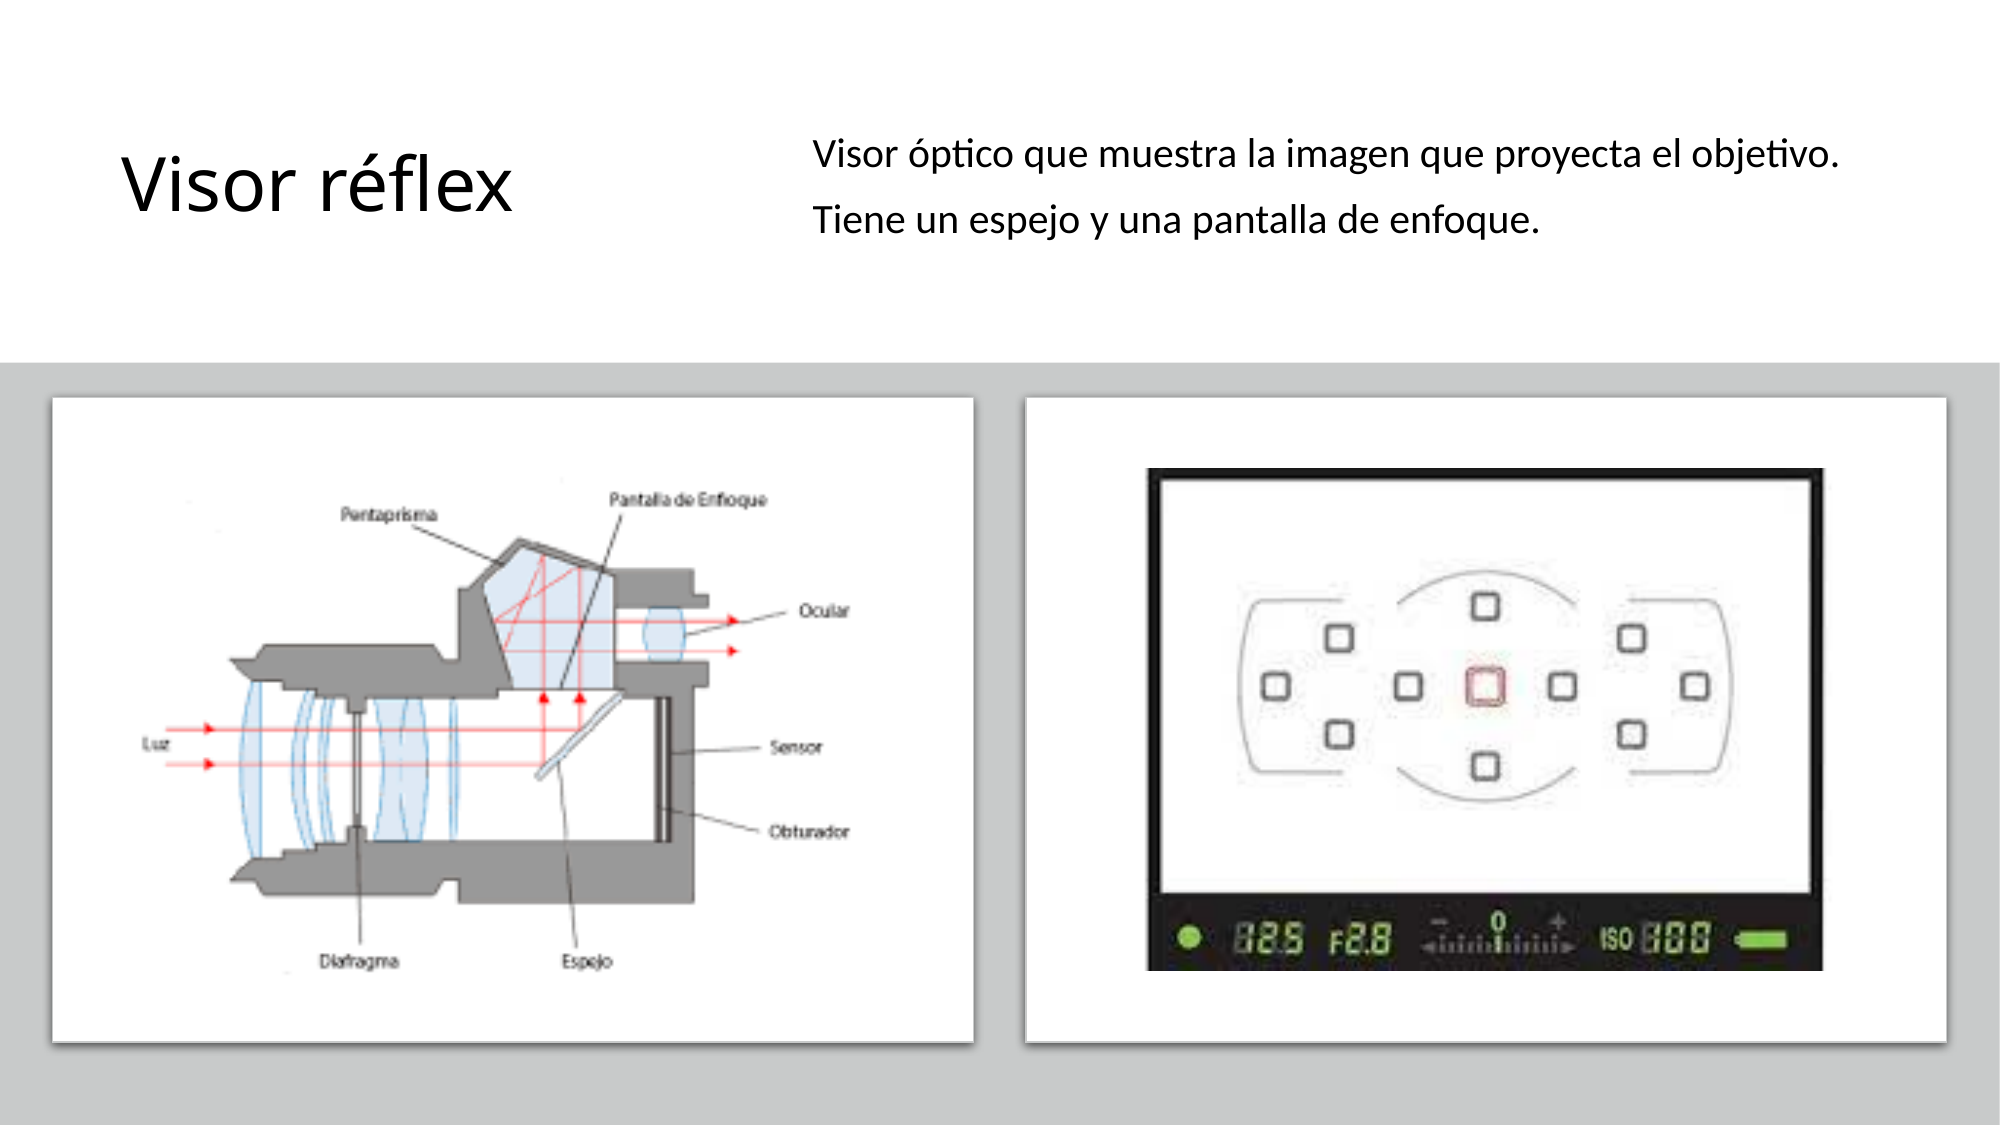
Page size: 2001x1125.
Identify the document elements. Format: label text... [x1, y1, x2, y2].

title Visor réflex [106, 55, 711, 320]
text_box [51, 395, 975, 1044]
text_box [1024, 395, 1949, 1044]
list Visor óptico que muestra la imagen que proyecta el objetivo. Tiene un espejo y una pantalla de enfoque. [797, 55, 1893, 319]
text_box [0, 361, 2000, 1125]
picture [114, 449, 912, 990]
picture [1078, 468, 1895, 971]
